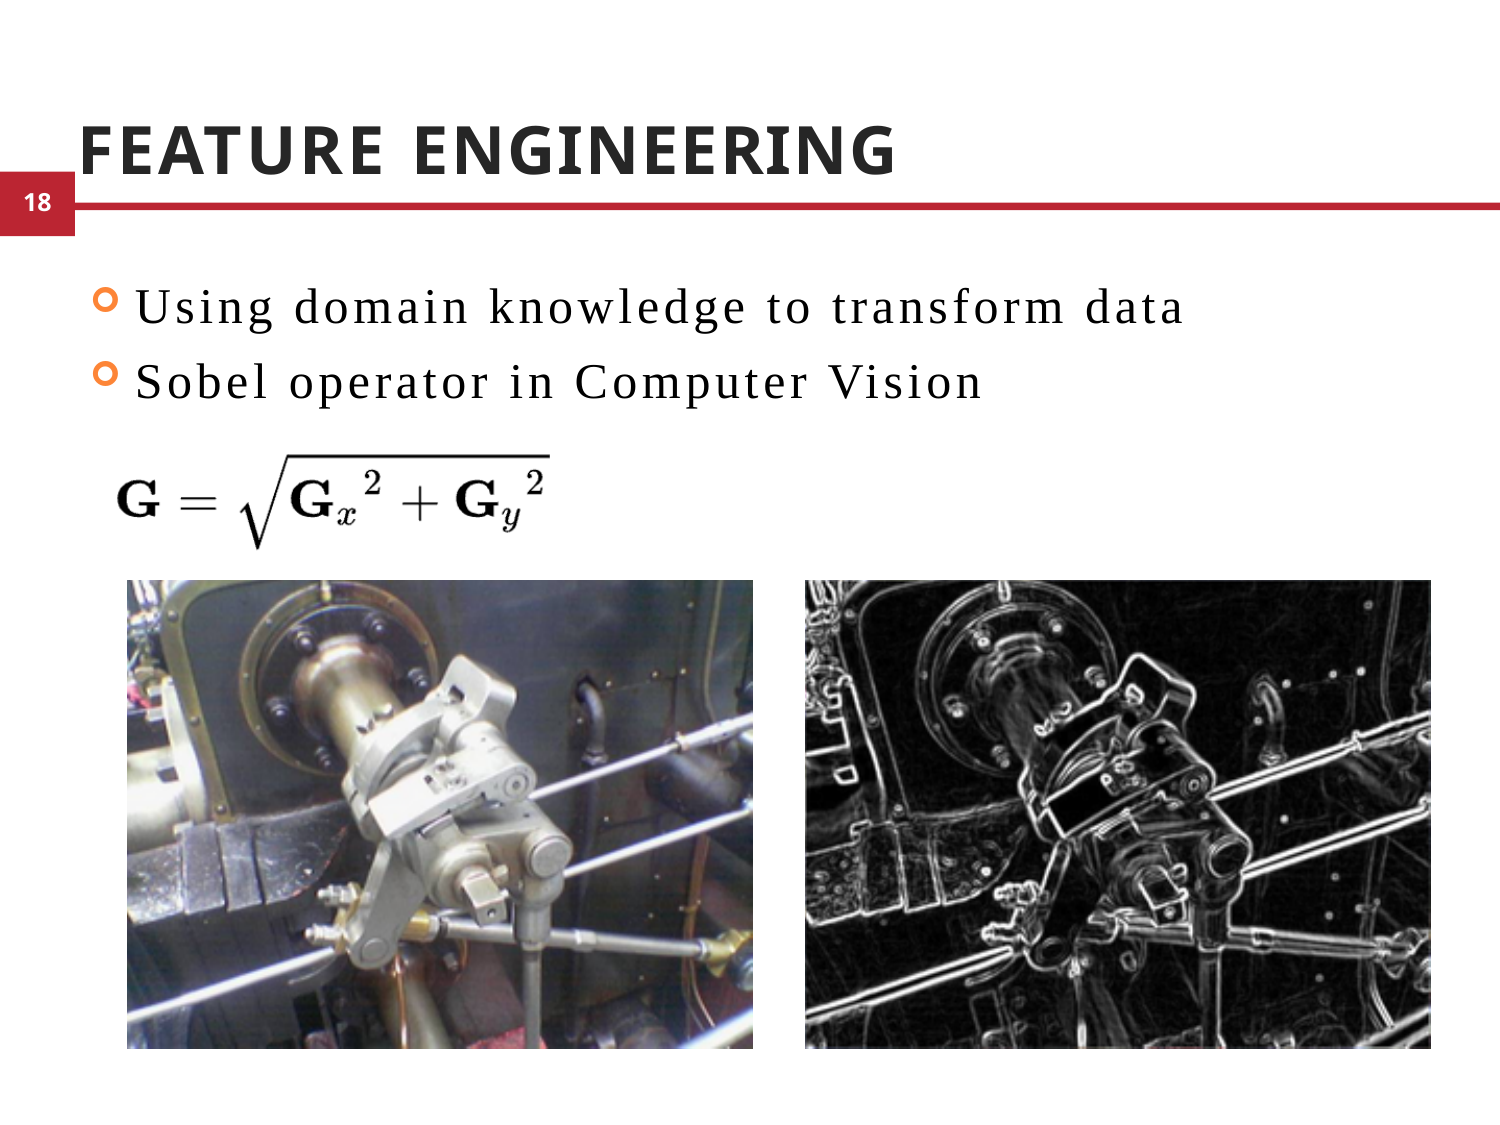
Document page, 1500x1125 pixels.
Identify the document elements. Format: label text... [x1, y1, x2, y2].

picture [804, 579, 1431, 1050]
picture [86, 424, 553, 566]
title Feature Engineering [75, 0, 1425, 188]
picture [126, 579, 754, 1050]
text_box Using domain knowledge to transform data Sobel operator in Computer Vision [87, 259, 1475, 409]
